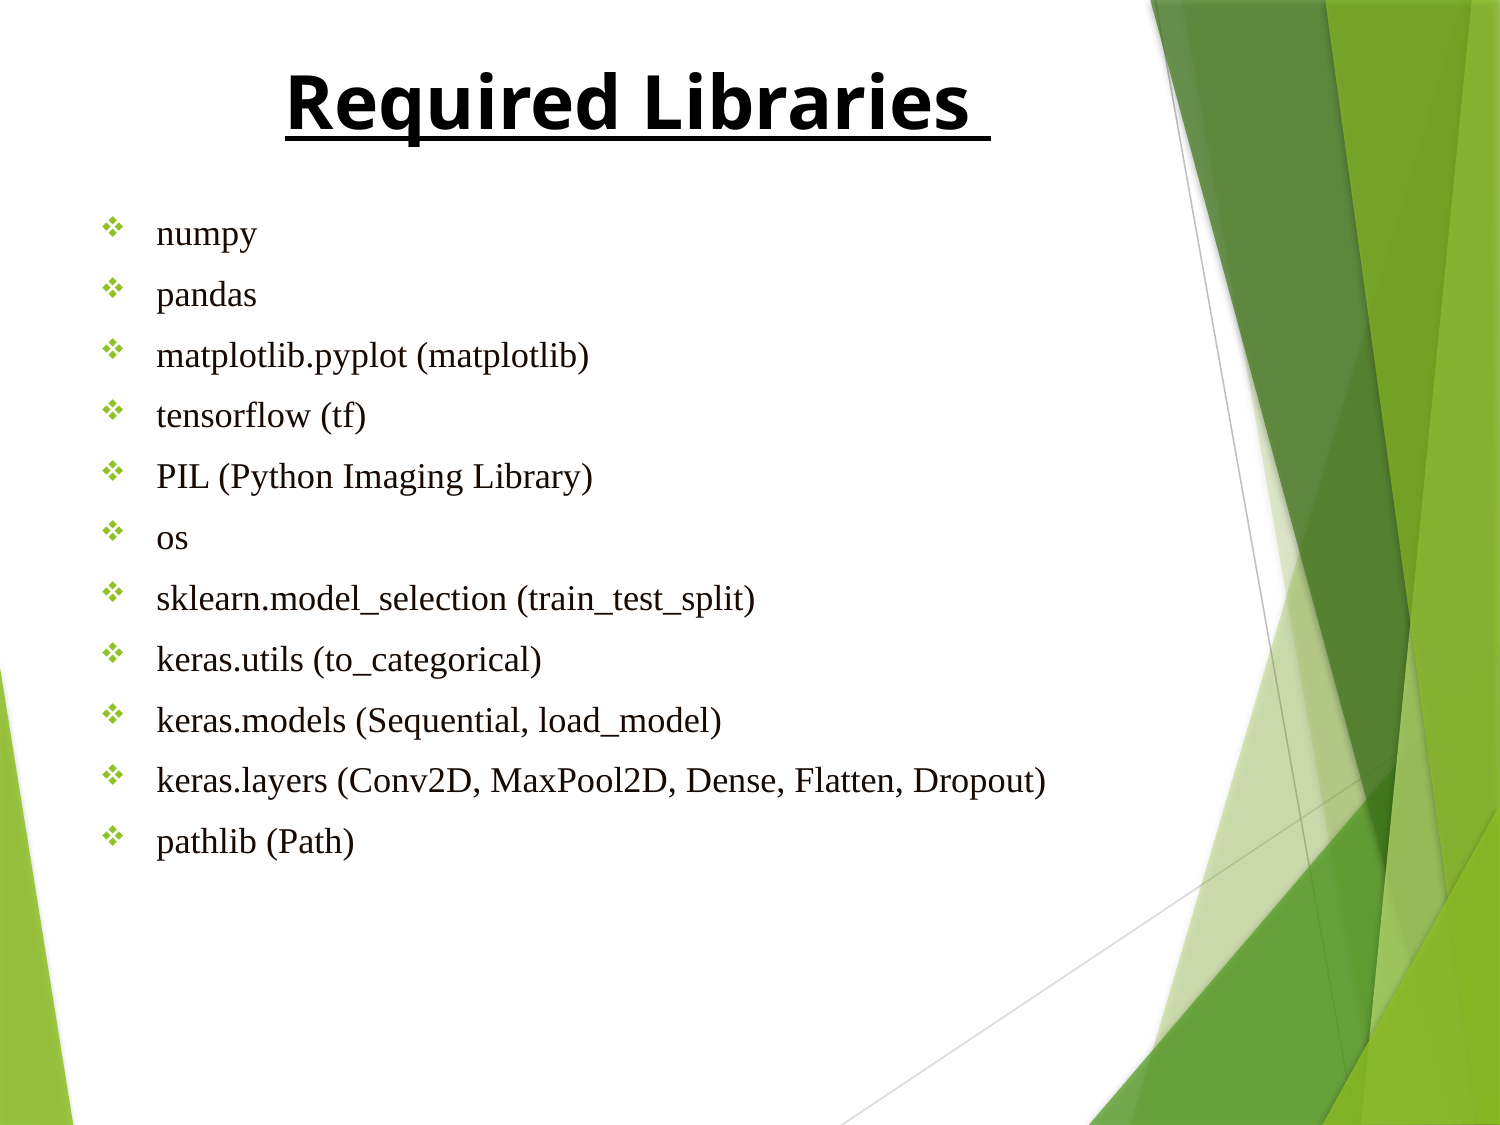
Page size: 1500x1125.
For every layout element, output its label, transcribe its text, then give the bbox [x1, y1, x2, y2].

title Required Libraries [269, 47, 1070, 134]
list numpy pandas matplotlib.pyplot (matplotlib) tensorflow (tf) PIL (Python Imaging Library) os sklearn.model_selection (train_test_split) keras.utils (to_categorical) keras.models (Sequential, load_model) keras.layers (Conv2D, MaxPool2D, Dense, Flatten, Dropout) pathlib (Path) [84, 134, 1084, 878]
